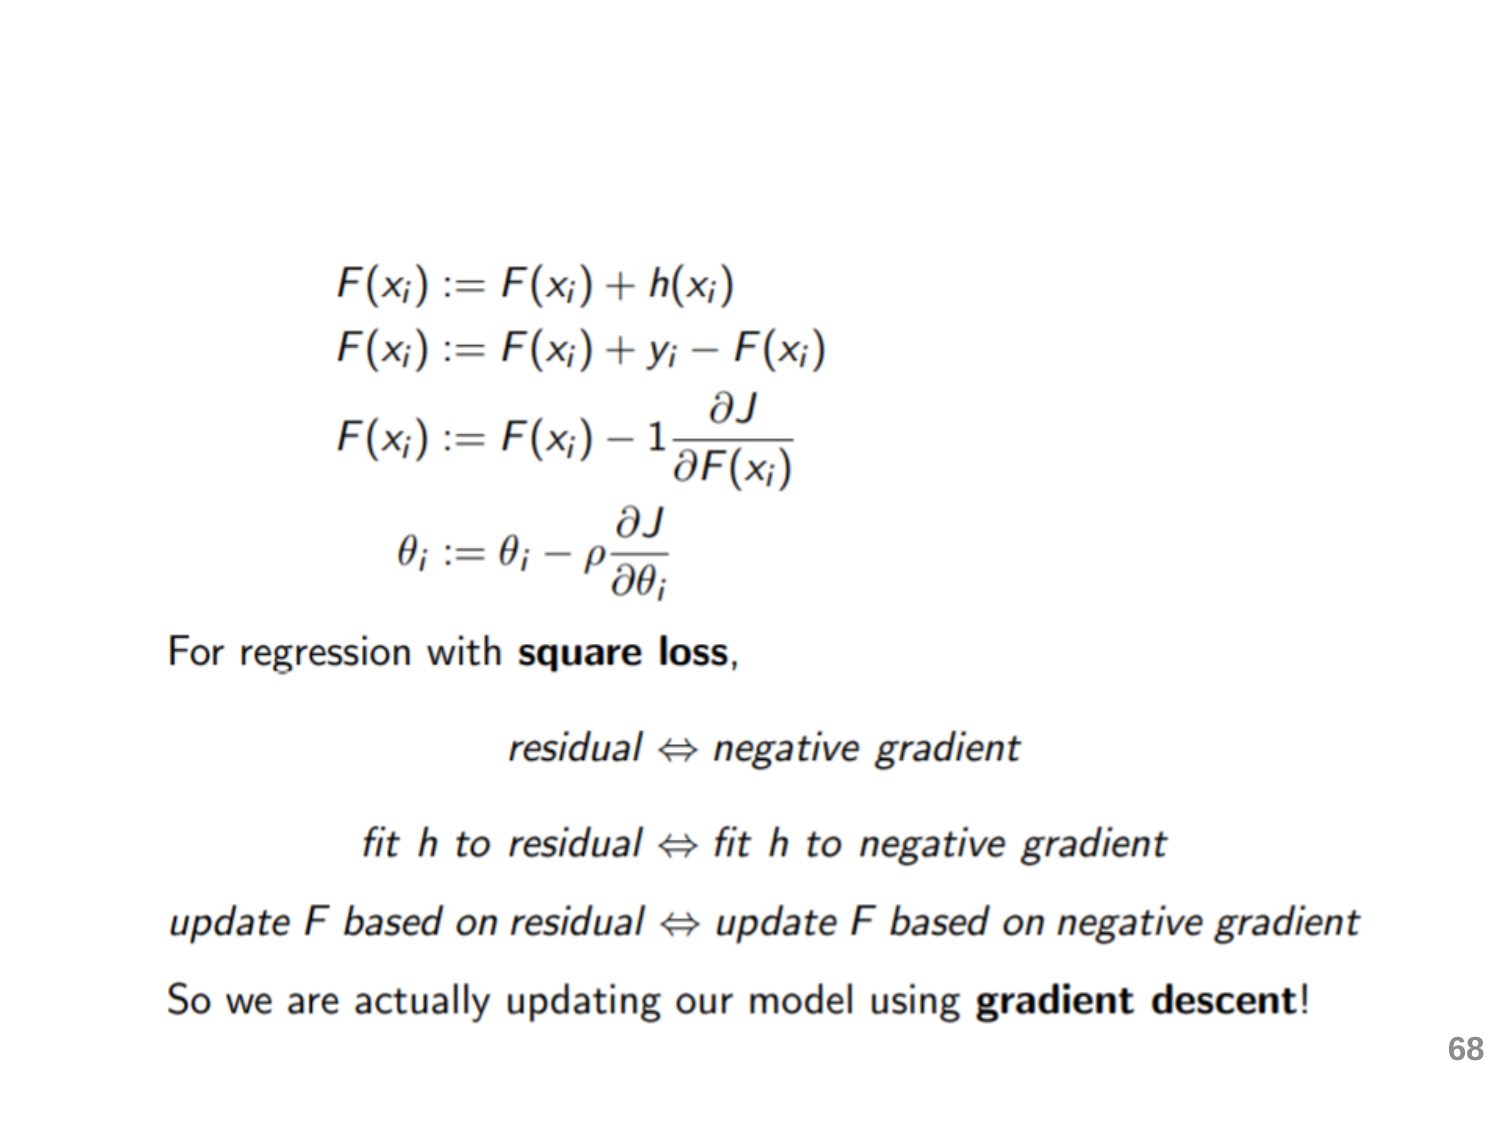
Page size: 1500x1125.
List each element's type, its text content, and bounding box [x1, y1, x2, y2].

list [288, 237, 846, 631]
picture [149, 632, 1366, 1052]
slide_number 68 [1399, 1023, 1500, 1072]
